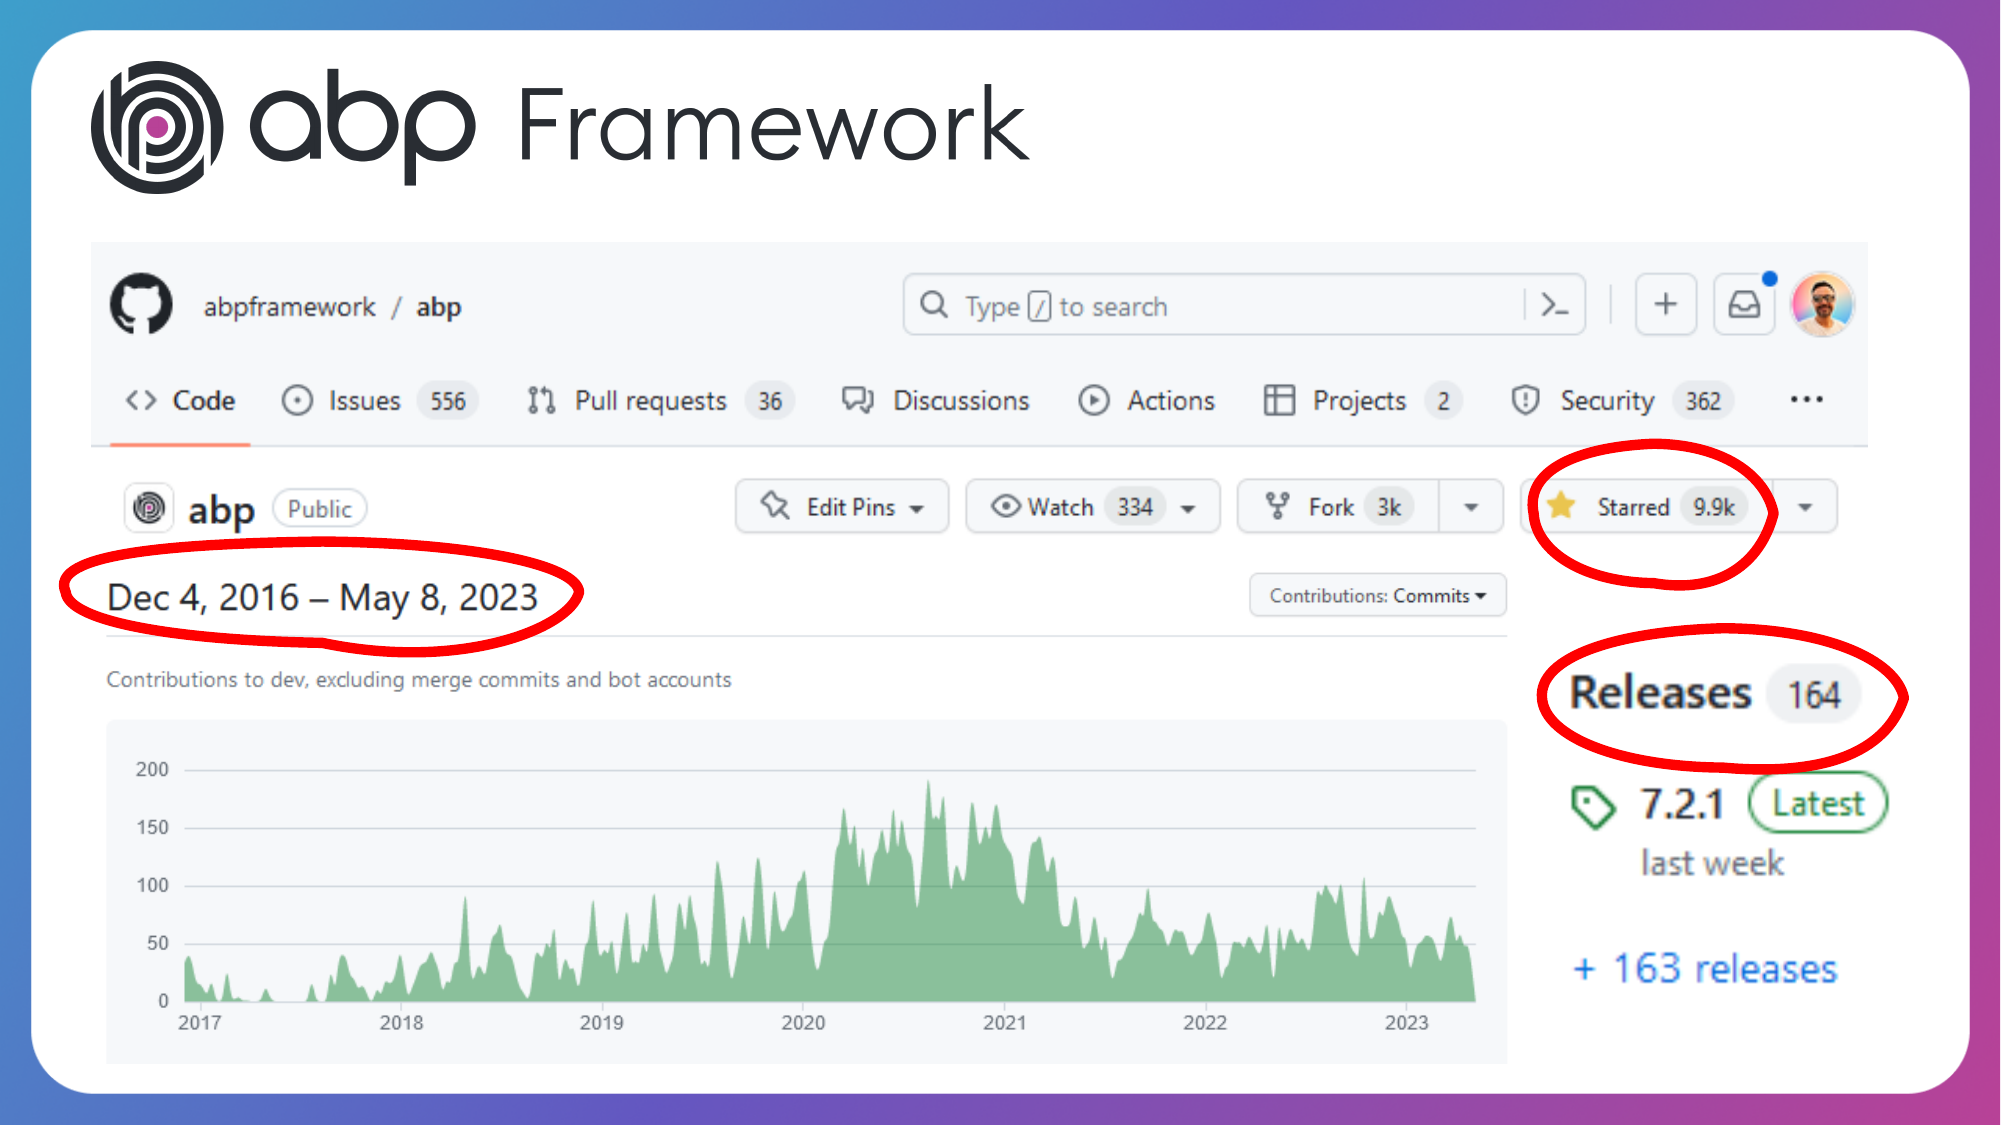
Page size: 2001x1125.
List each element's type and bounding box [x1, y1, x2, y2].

picture [0, 0, 2001, 1125]
text_box [64, 562, 91, 615]
text_box [1569, 563, 1745, 586]
text_box [1541, 680, 1546, 712]
text_box [1562, 628, 1877, 663]
